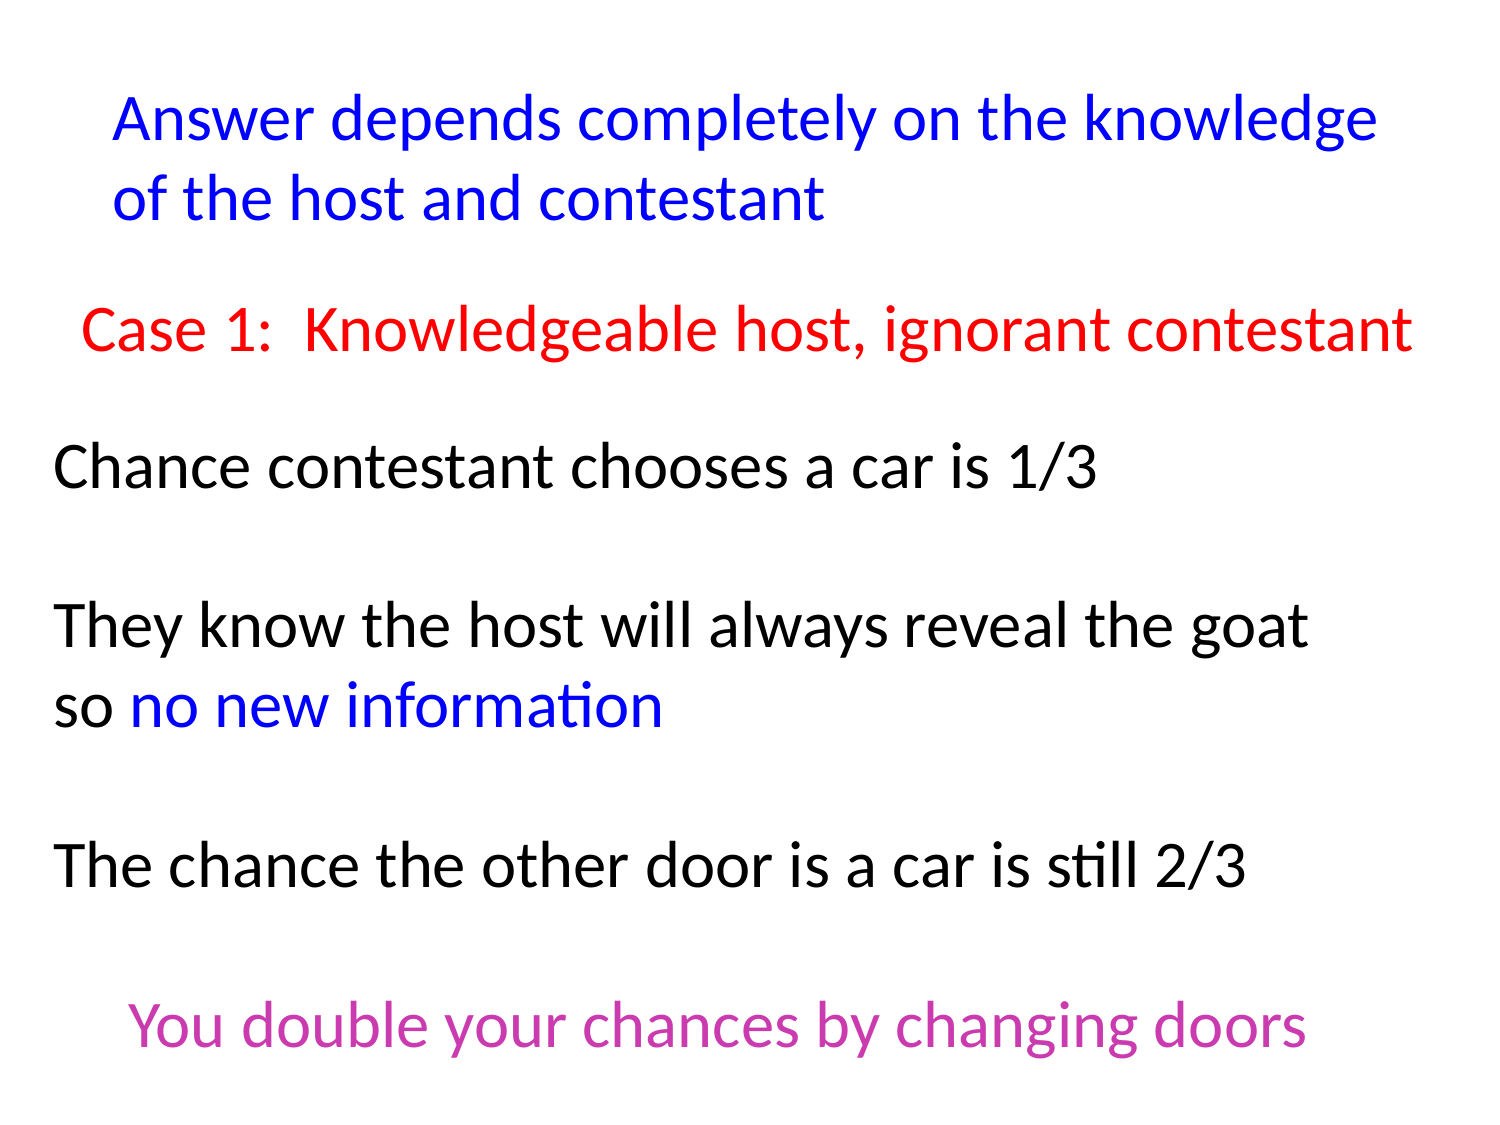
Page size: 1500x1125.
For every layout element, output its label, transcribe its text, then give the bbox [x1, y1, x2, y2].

text_box Answer depends completely on the knowledge of the host and contestant [97, 66, 1399, 242]
text_box Case 1: Knowledgeable host, ignorant contestant [66, 277, 1500, 373]
text_box Chance contestant chooses a car is 1/3 They know the host will always reveal the goat so no new information The chance the other door is a car is still 2/3 You double your chances by changing doors [38, 414, 1438, 1069]
